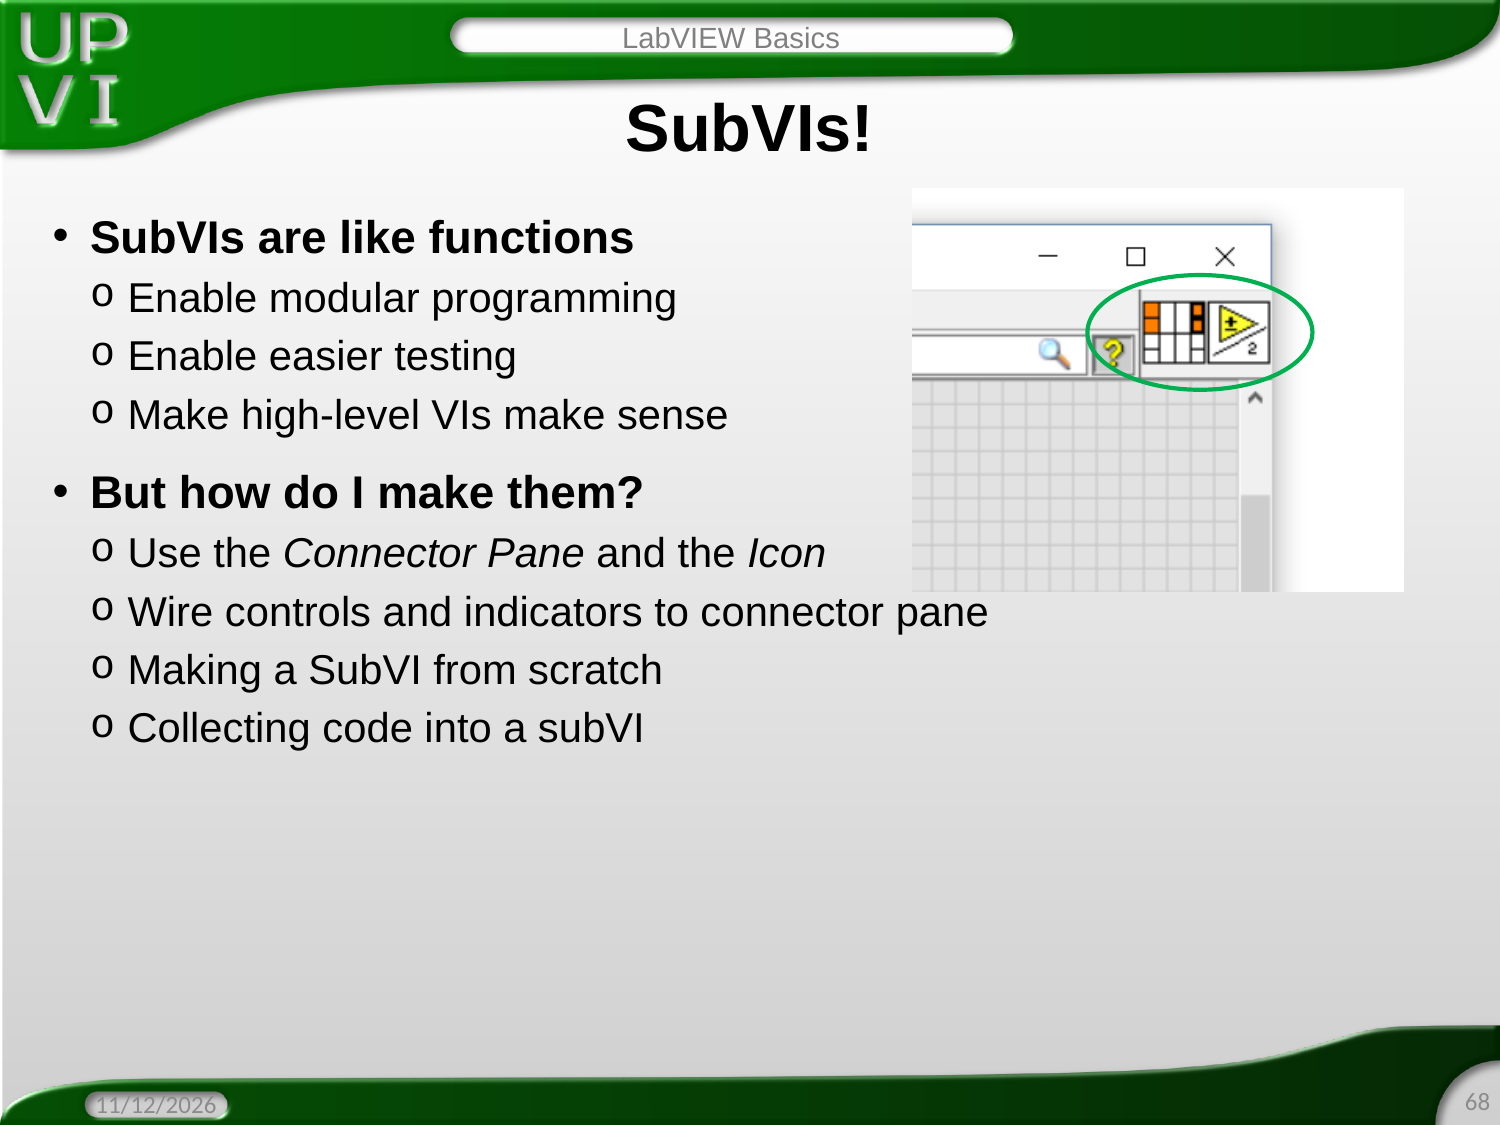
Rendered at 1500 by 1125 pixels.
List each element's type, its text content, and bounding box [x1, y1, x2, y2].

slide_number 68 [1155, 1069, 1500, 1125]
list SubVIs are like functions Enable modular programming Enable easier testing Make high-level VIs make sense But how do I make them? Use the Connector Pane and the Icon Wire controls and indicators to connector pane Making a SubVI from scratch Collecting code into a subVI [37, 200, 1463, 1005]
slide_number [75, 1073, 238, 1125]
footer LabVIEW Basics [450, 6, 1013, 67]
title SubVIs! [75, 75, 1425, 175]
picture [0, 0, 1500, 1125]
